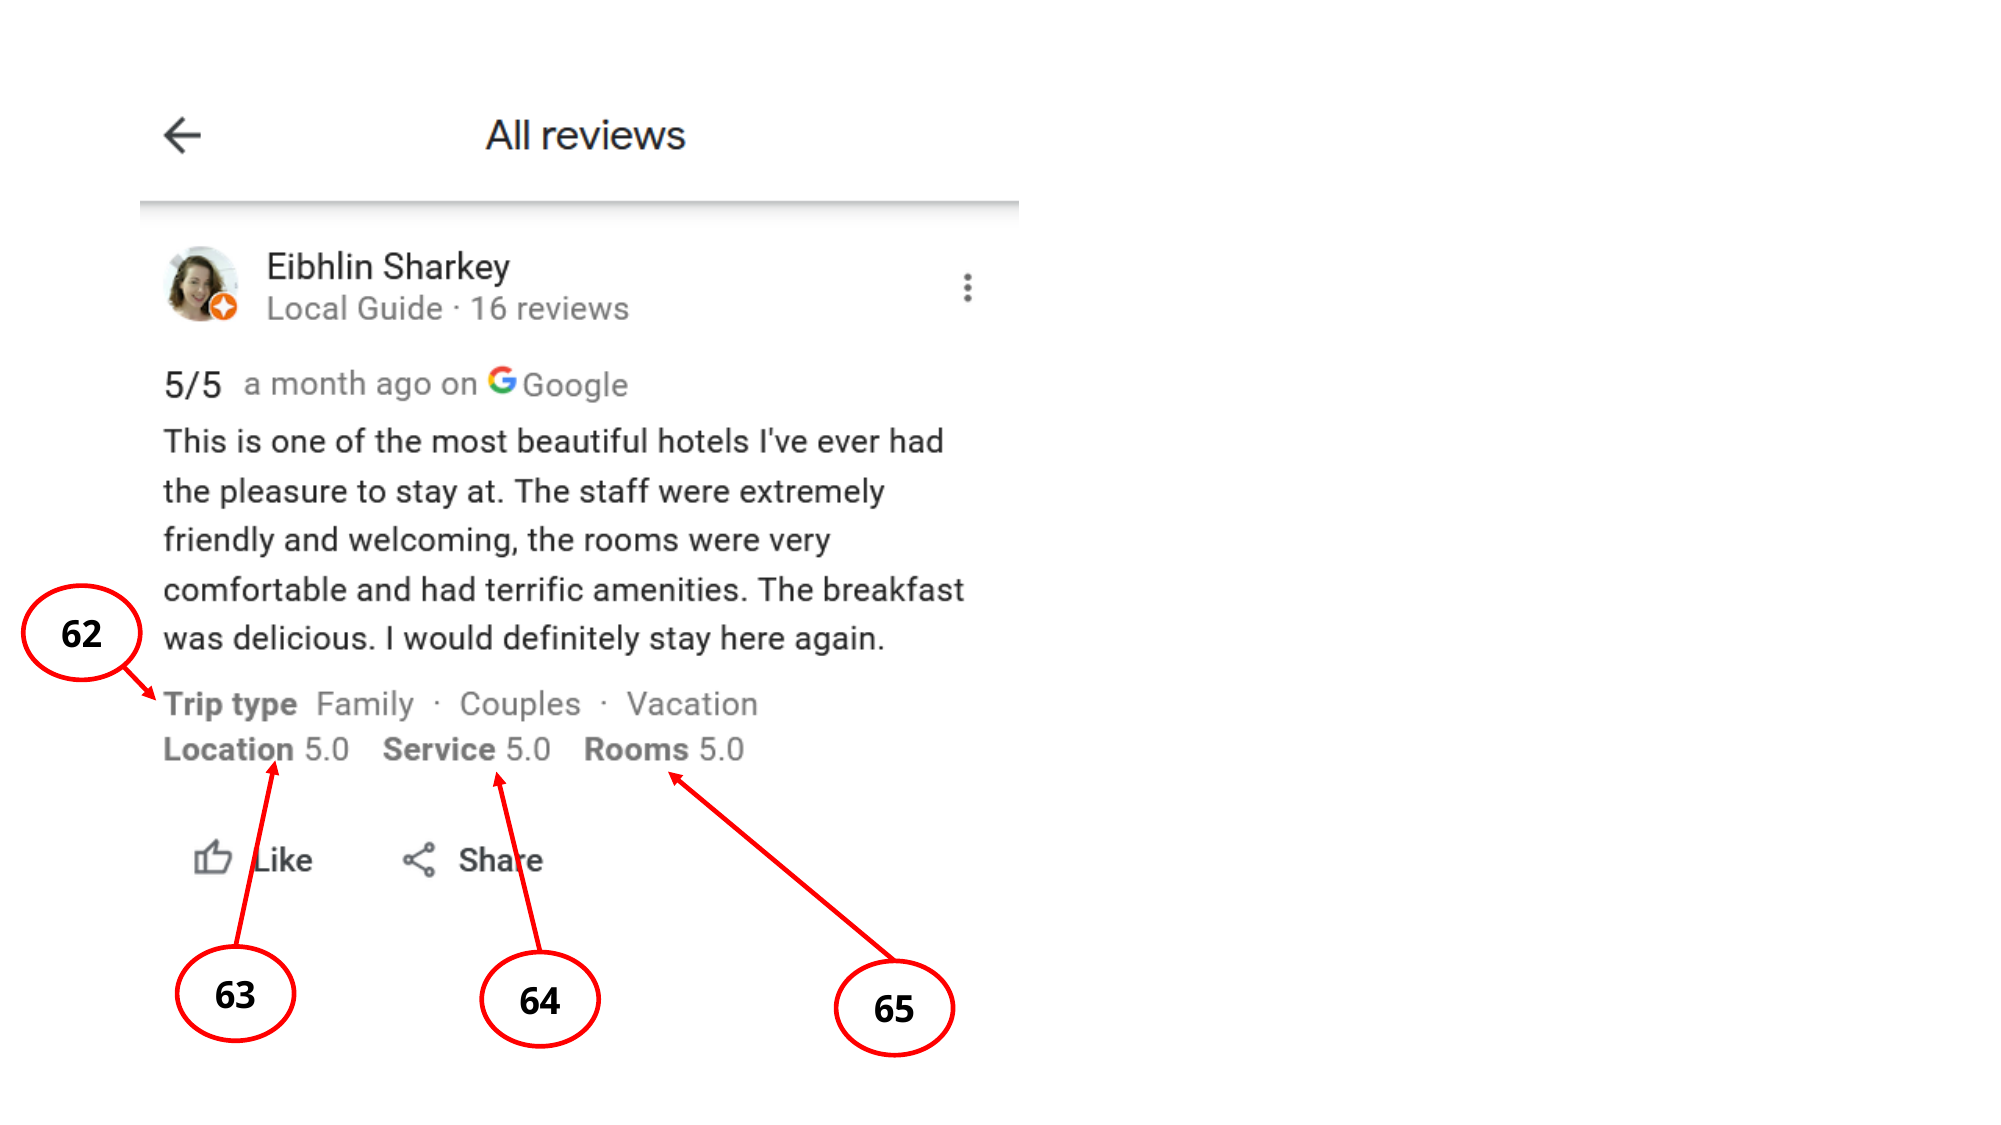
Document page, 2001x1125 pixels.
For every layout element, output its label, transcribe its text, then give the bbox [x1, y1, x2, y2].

text_box 65 [835, 959, 955, 1057]
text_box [235, 760, 276, 947]
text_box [667, 771, 895, 961]
text_box 63 [176, 945, 296, 1042]
picture [140, 84, 1019, 917]
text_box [496, 771, 541, 953]
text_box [123, 666, 157, 701]
text_box 62 [22, 584, 140, 681]
text_box 64 [480, 951, 600, 1048]
